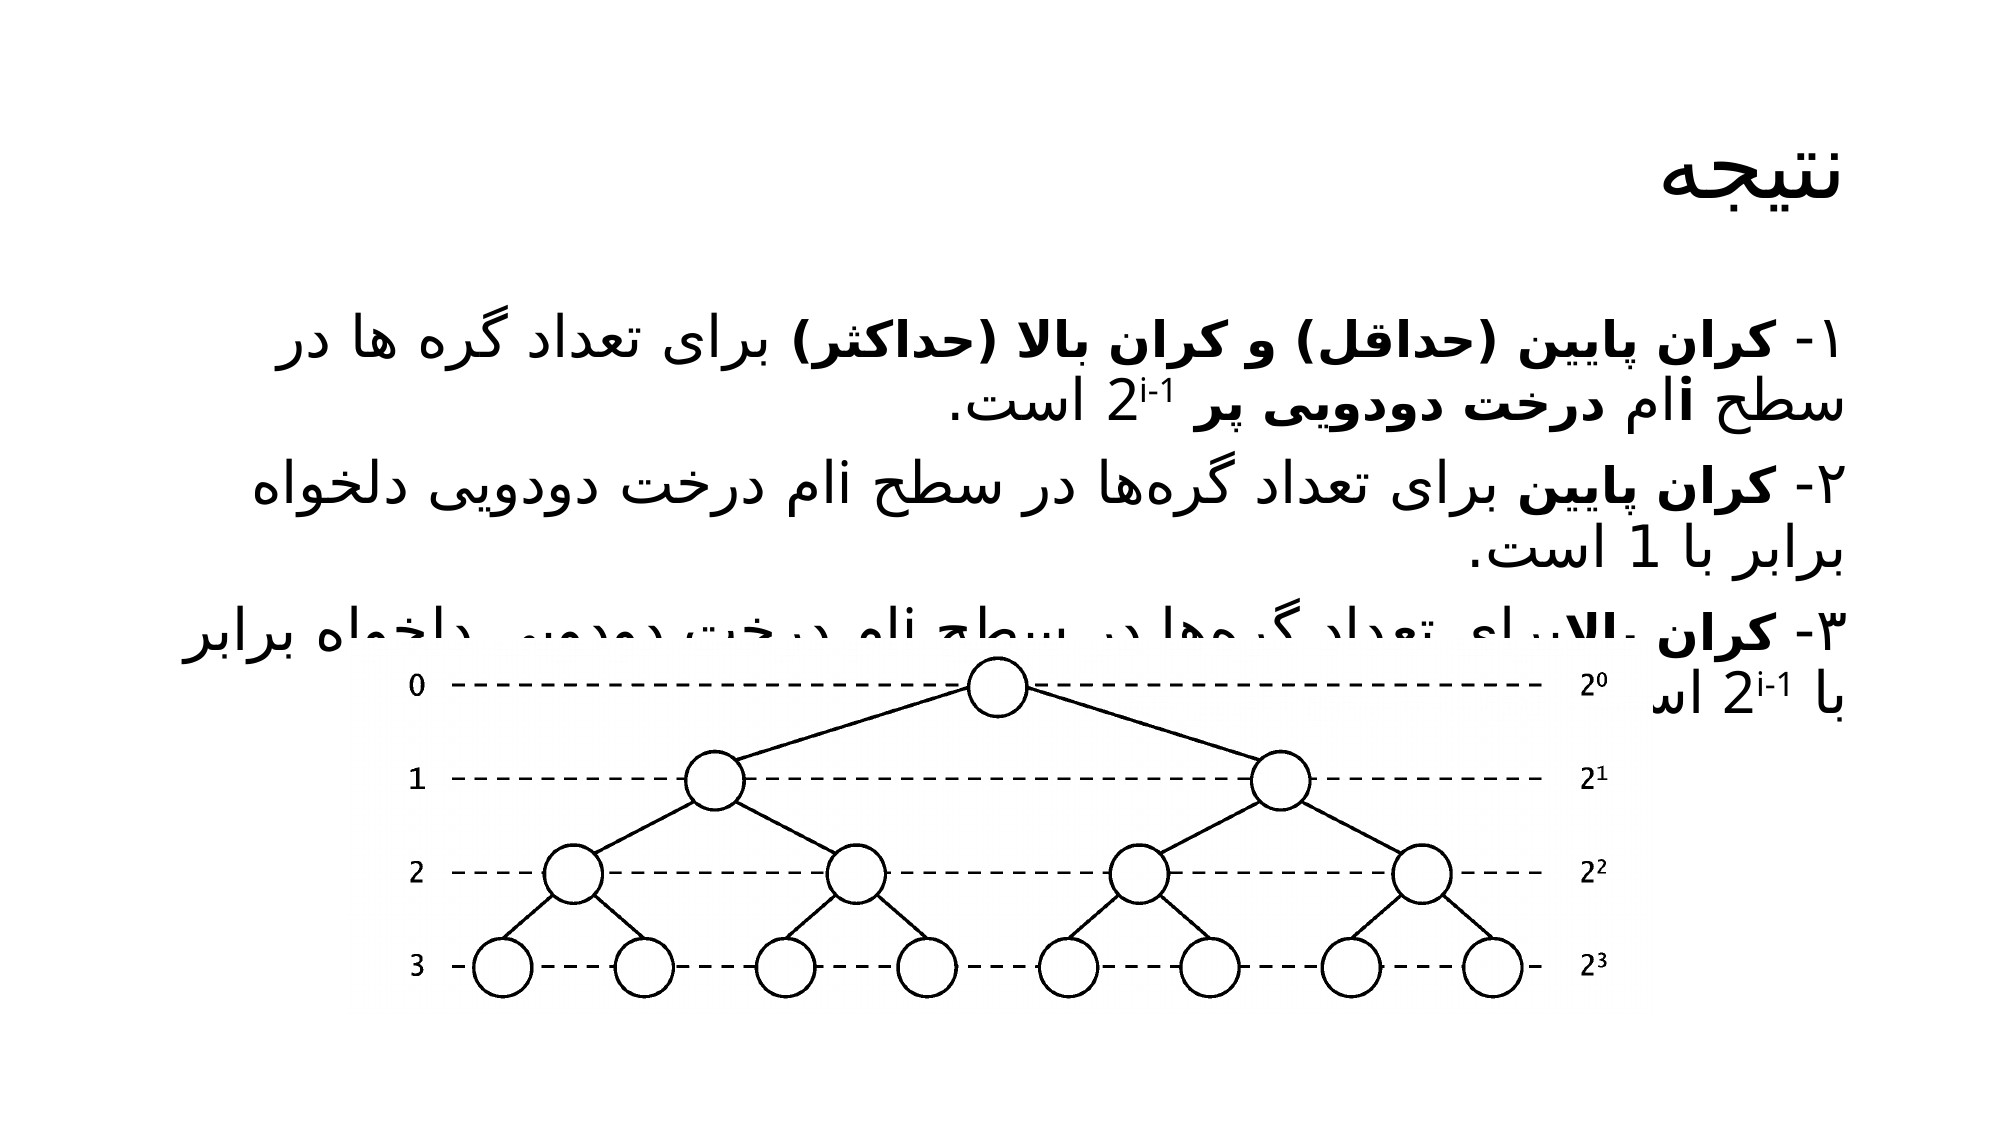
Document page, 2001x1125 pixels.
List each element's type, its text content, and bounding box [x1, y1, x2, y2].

list ۱- کران پایین (حداقل) و کران بالا (حداکثر) برای تعداد گره ها در سطح iام درخت دودویی پر 2i-1 است. ۲- کران پایین برای تعداد گره‌ها در سطح iام درخت دودویی دلخواه برابر با 1 است. ۳- کران بالا برای تعداد گره‌ها در سطح iام درخت دودویی دلخواه برابر با 2i-1 است. (درخت تا سطح i ام پر باشد.) [137, 299, 1863, 1014]
picture [346, 638, 1653, 1014]
title نتیجه [137, 59, 1863, 278]
